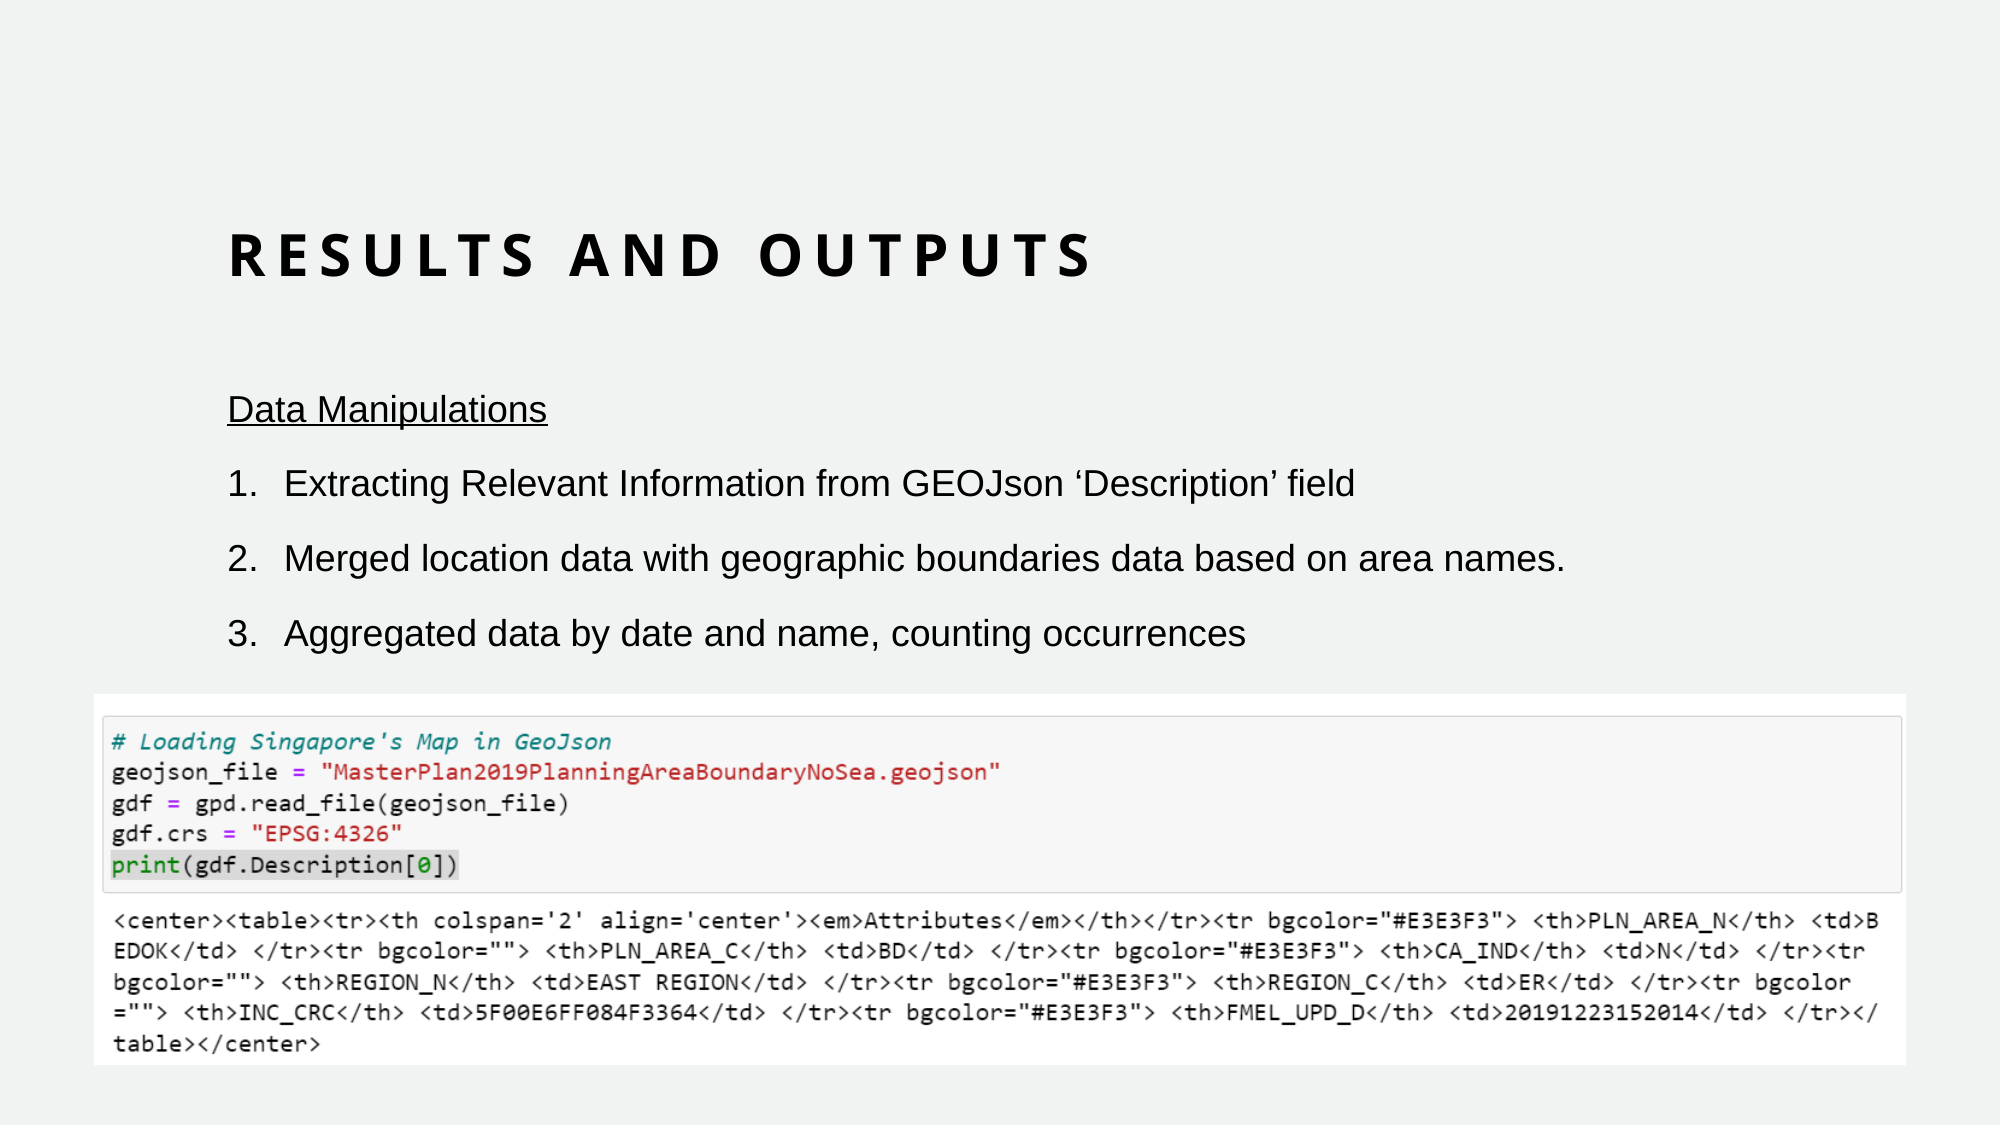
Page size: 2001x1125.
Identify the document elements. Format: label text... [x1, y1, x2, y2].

picture [94, 694, 1906, 1065]
list Data Manipulations Extracting Relevant Information from GEOJson ‘Description’ field Merged location data with geographic boundaries data based on area names. Aggregated data by date and name, counting occurrences [212, 368, 1788, 694]
title Results and Outputs [212, 138, 1788, 354]
